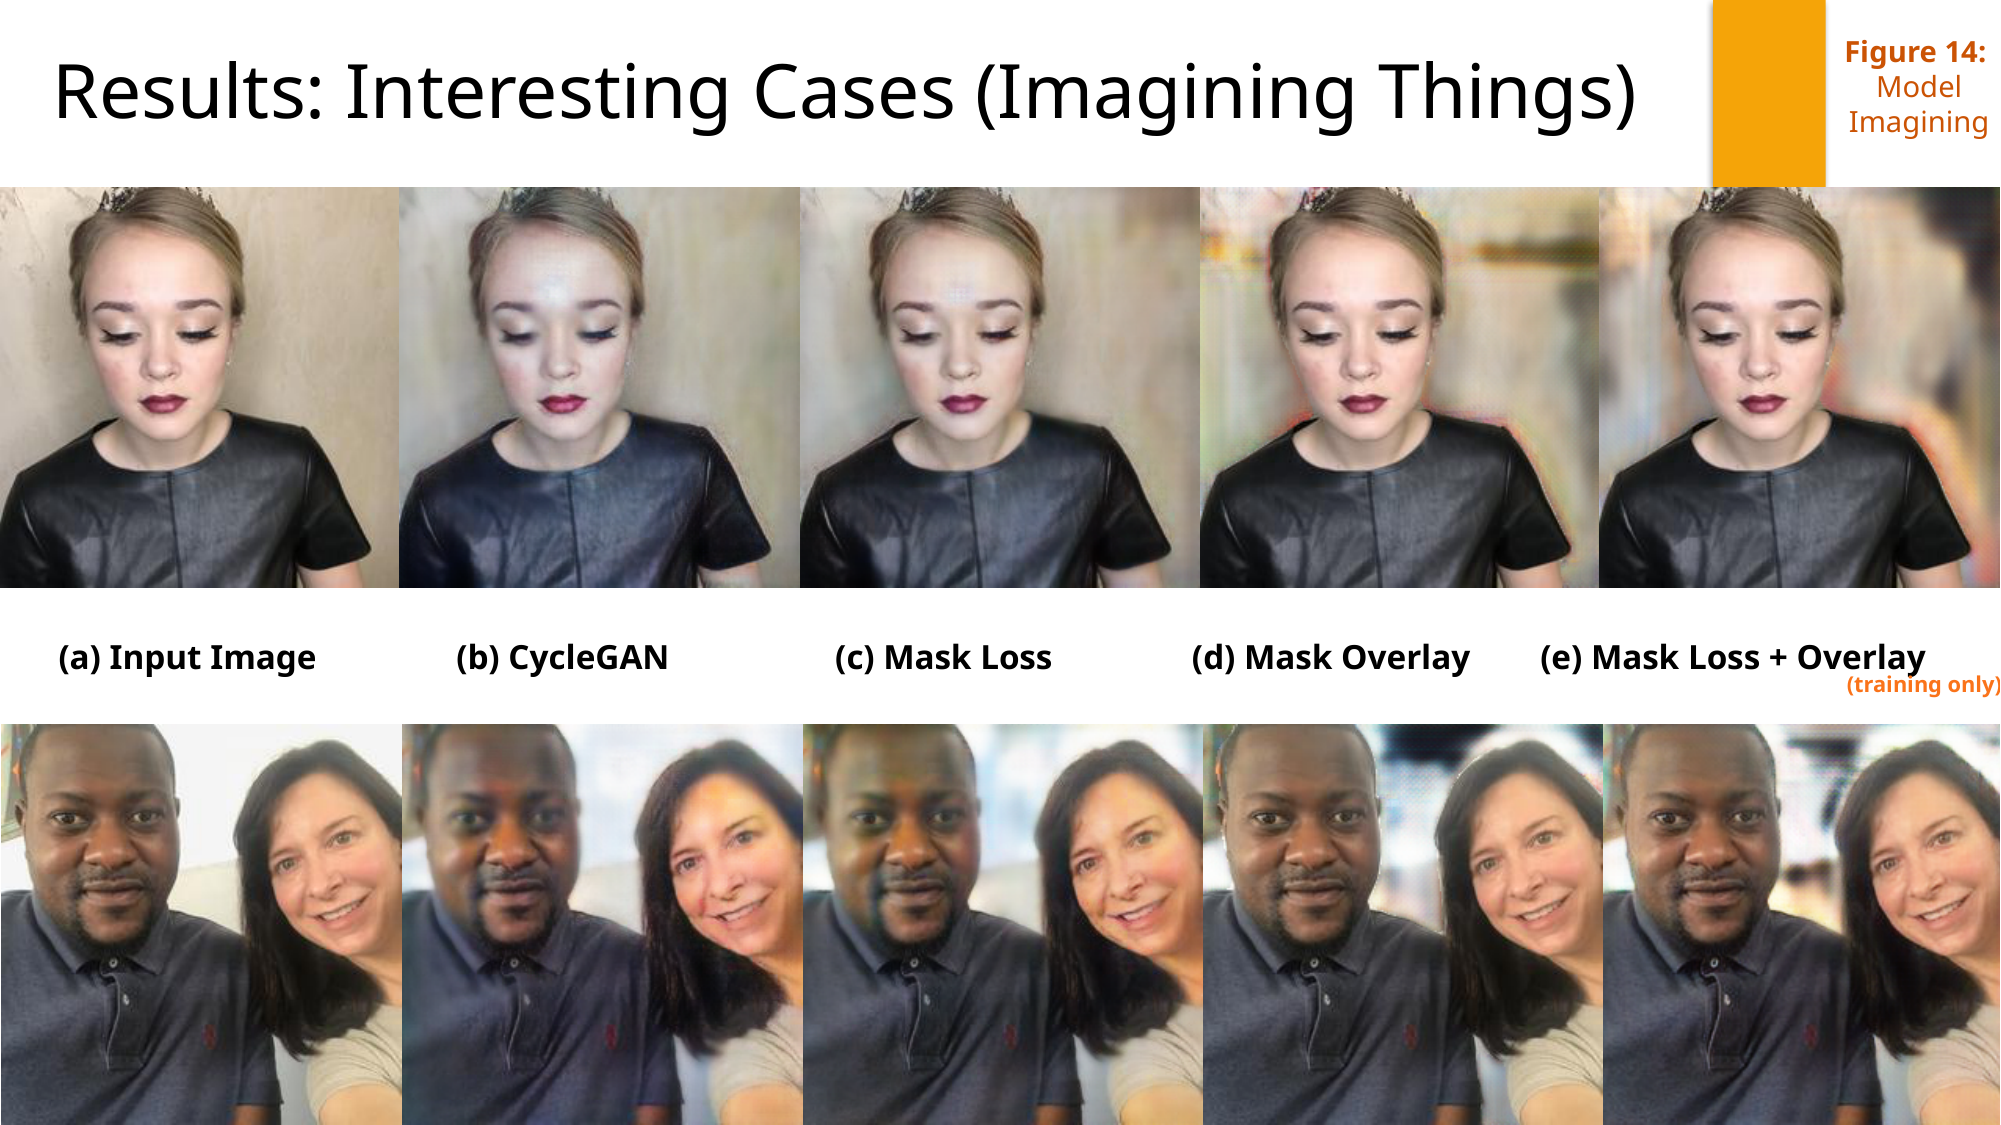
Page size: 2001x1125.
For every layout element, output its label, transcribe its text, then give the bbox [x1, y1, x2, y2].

text_box Results: Interesting Cases (Imagining Things) [37, 36, 1675, 156]
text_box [0, 187, 2000, 1125]
text_box Figure 14: Model Imagining [1798, 25, 2000, 146]
